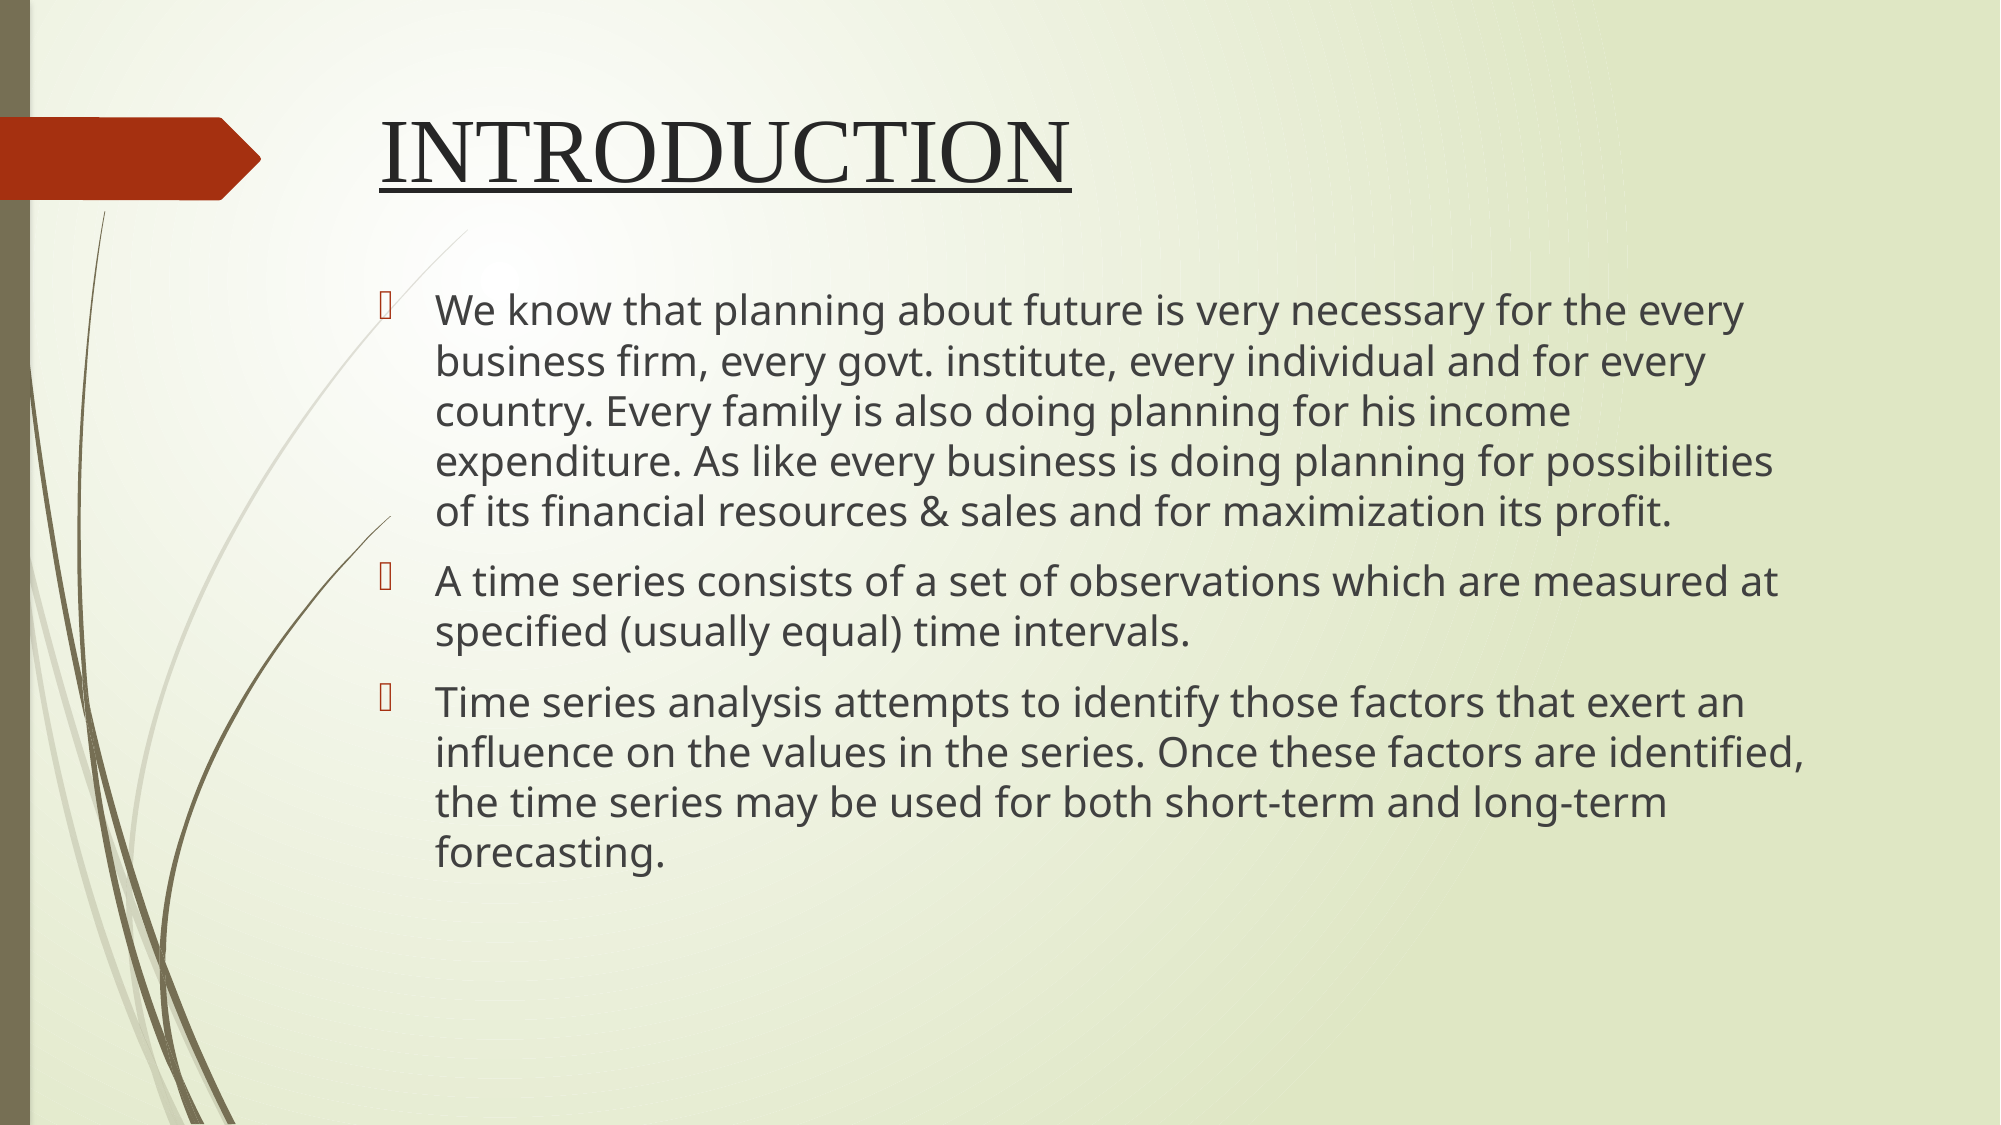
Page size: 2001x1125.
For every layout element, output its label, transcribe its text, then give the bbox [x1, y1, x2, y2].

list We know that planning about future is very necessary for the every business firm, every govt. institute, every individual and for every country. Every family is also doing planning for his income expenditure. As like every business is doing planning for possibilities of its financial resources & sales and for maximization its profit. A time series consists of a set of observations which are measured at specified (usually equal) time intervals. Time series analysis attempts to identify those factors that exert an influence on the values in the series. Once these factors are identified, the time series may be used for both short-term and long-term forecasting. [363, 276, 1826, 897]
title INTRODUCTION [364, 83, 1826, 258]
